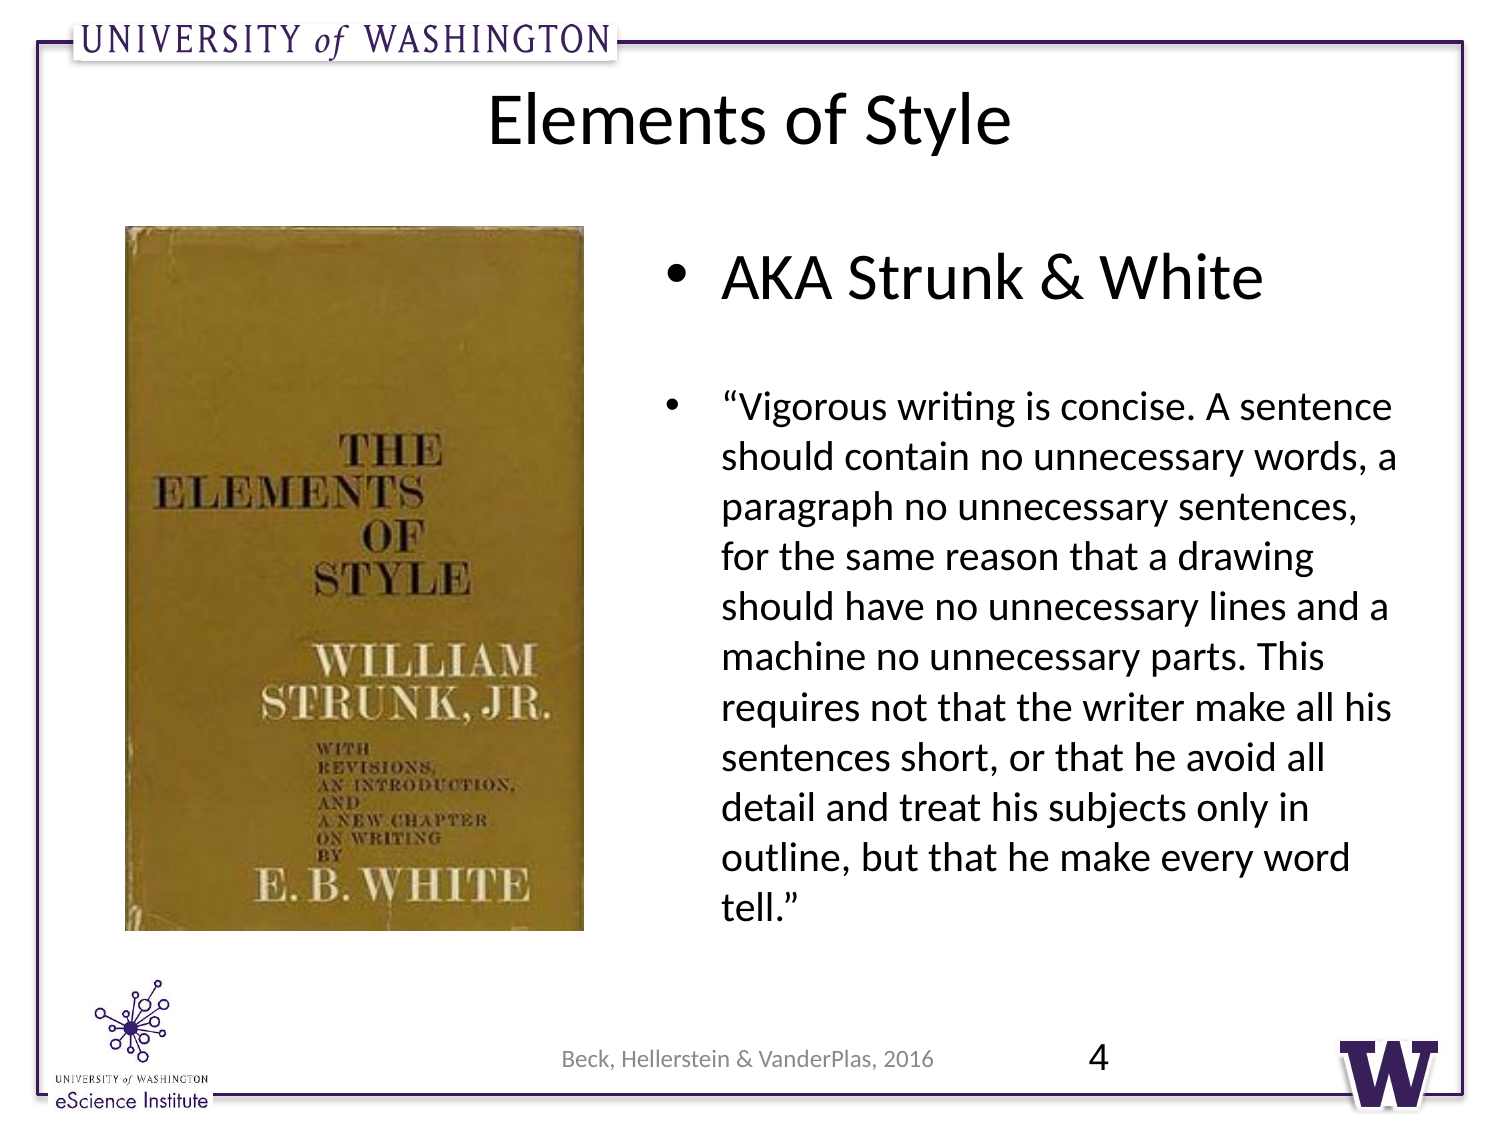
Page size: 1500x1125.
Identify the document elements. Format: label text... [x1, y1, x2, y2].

picture [81, 24, 609, 61]
picture [124, 225, 584, 931]
slide_number 4 [1073, 1025, 1300, 1085]
picture [48, 978, 213, 1113]
picture [1340, 1041, 1438, 1107]
footer Beck, Hellerstein & VanderPlas, 2016 [510, 1027, 986, 1088]
title Elements of Style [75, 62, 1425, 200]
list AKA Strunk & White “Vigorous writing is concise. A sentence should contain no unnecessary words, a paragraph no unnecessary sentences, for the same reason that a drawing should have no unnecessary lines and a machine no unnecessary parts. This requires not that the writer make all his sentences short, or that he avoid all detail and treat his subjects only in outline, but that he make every word tell.” [650, 224, 1425, 975]
